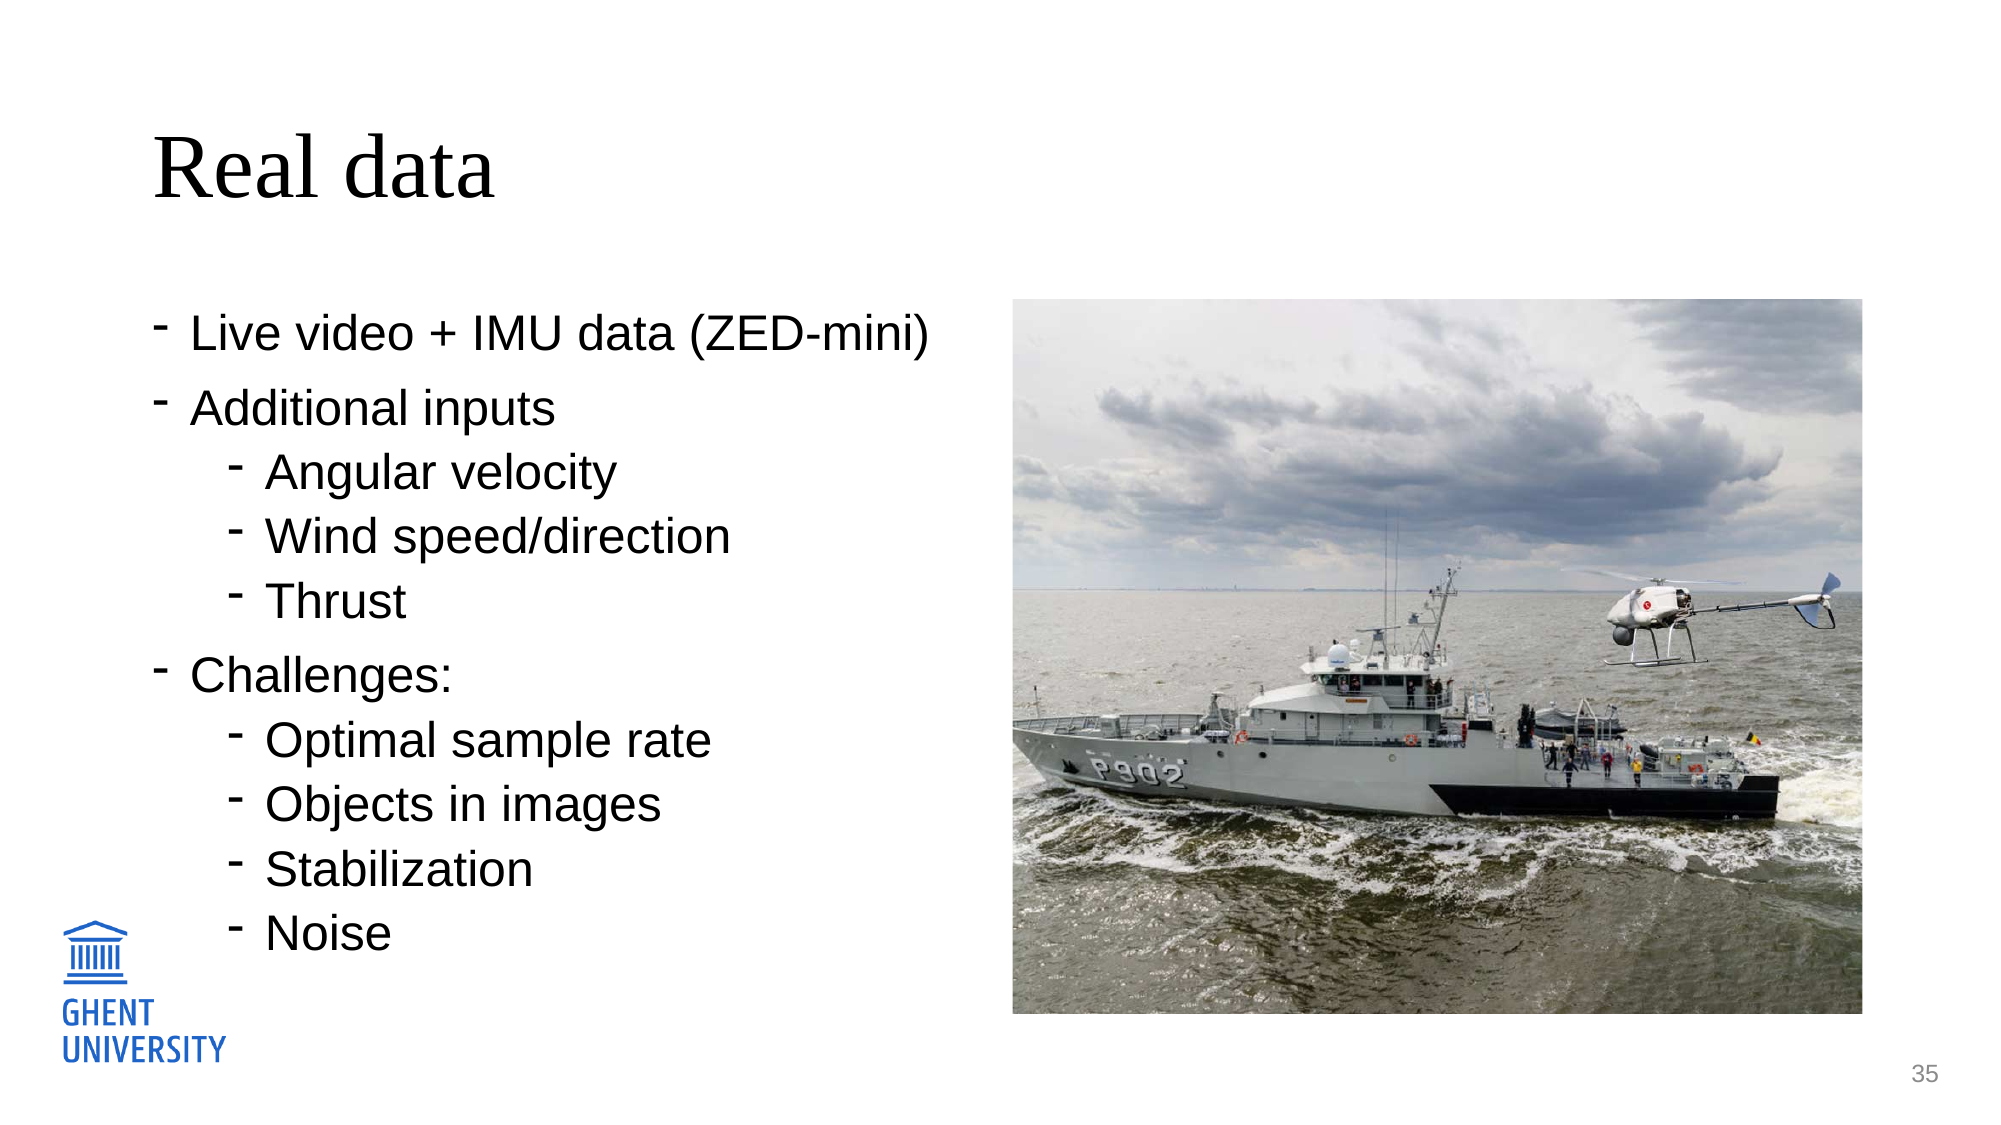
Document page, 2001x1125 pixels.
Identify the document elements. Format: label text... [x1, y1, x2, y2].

slide_number 35 [1504, 1042, 1955, 1103]
picture [1012, 299, 1863, 1014]
picture [0, 872, 316, 1125]
list Live video + IMU data (ZED-mini) Additional inputs Angular velocity Wind speed/direction Thrust Challenges: Optimal sample rate Objects in images Stabilization Noise [137, 299, 988, 1014]
title Real data [137, 59, 1955, 278]
